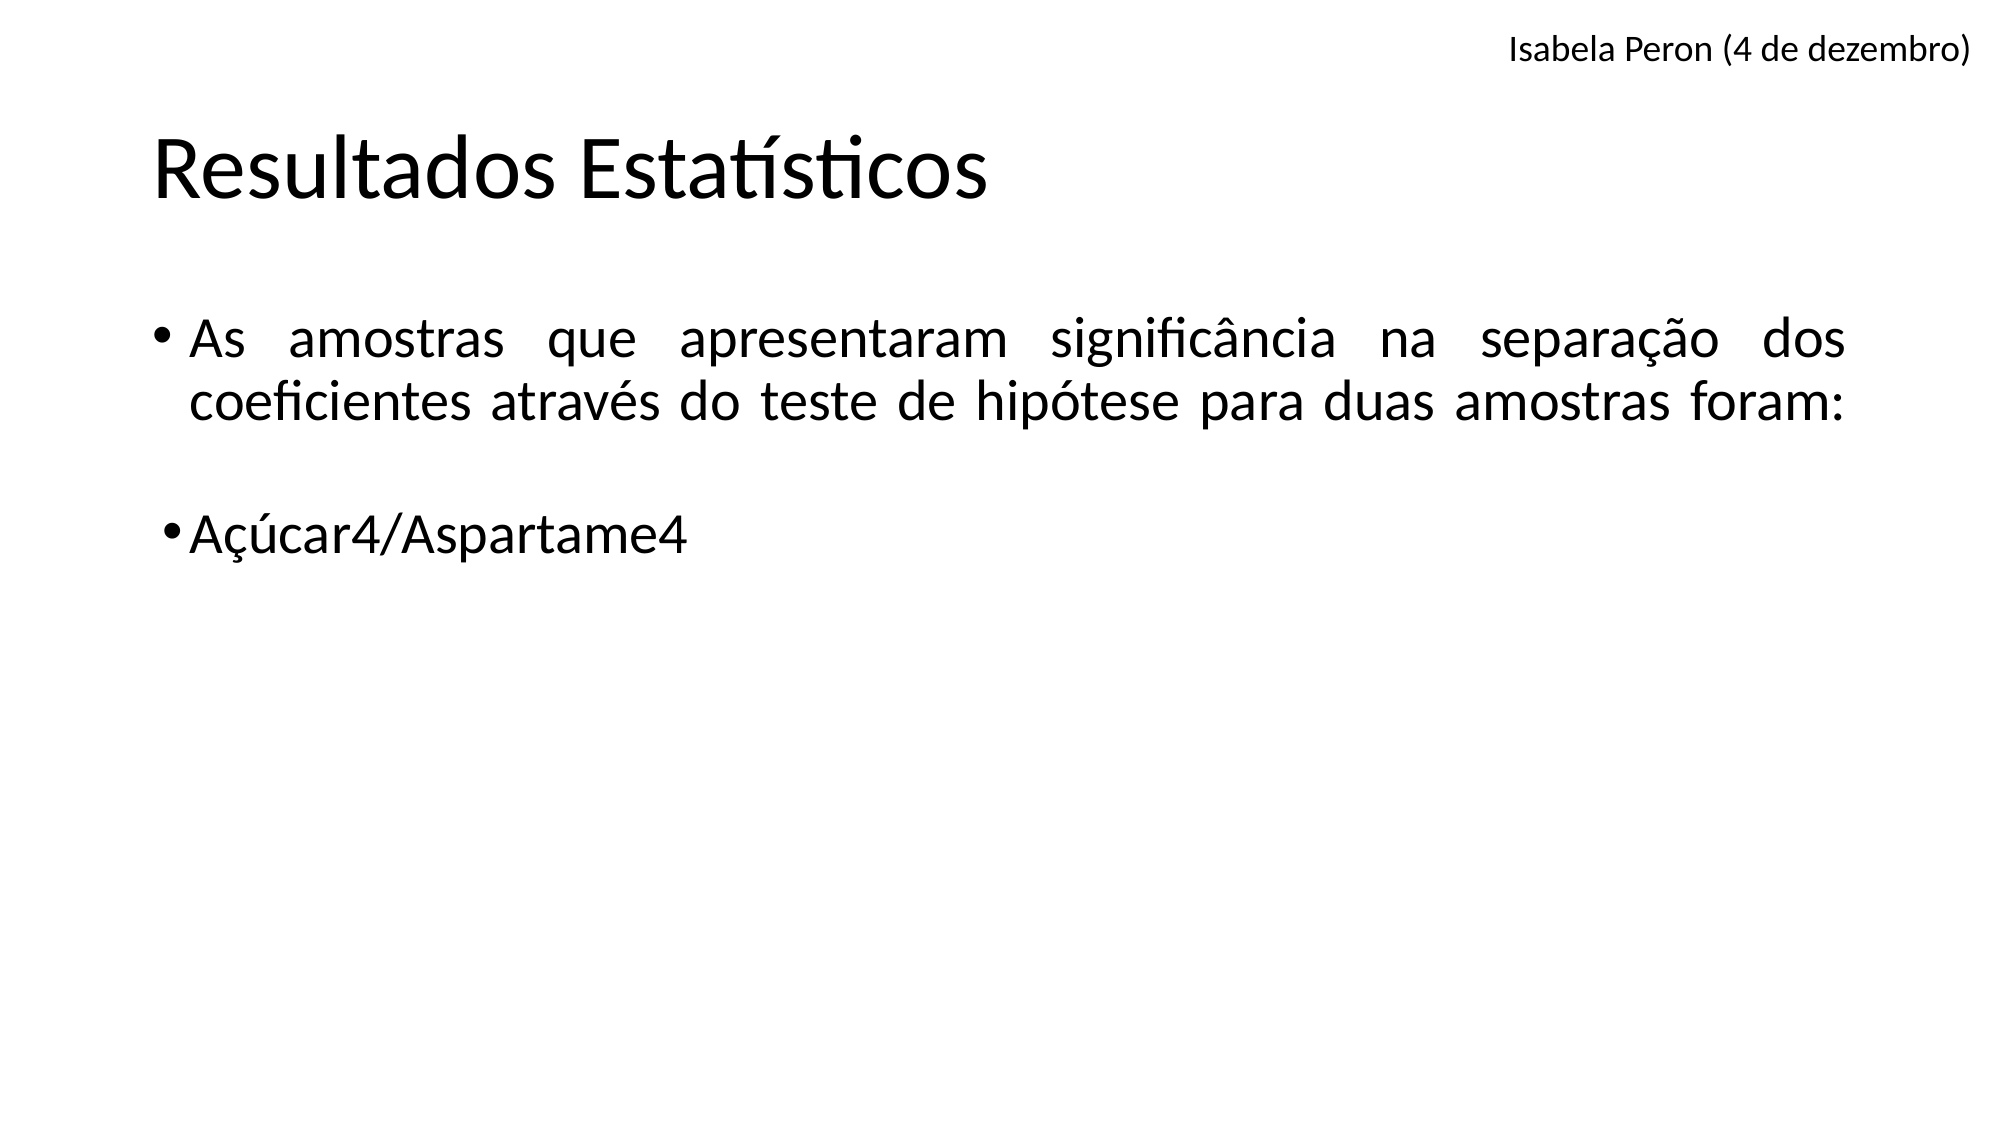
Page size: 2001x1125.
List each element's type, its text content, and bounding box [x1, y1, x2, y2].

list As amostras que apresentaram significância na separação dos coeficientes através do teste de hipótese para duas amostras foram: Açúcar4/Aspartame4 [137, 299, 1863, 1014]
title Resultados Estatísticos [137, 59, 1863, 278]
text_box Isabela Peron (4 de dezembro) [1493, 13, 2000, 106]
